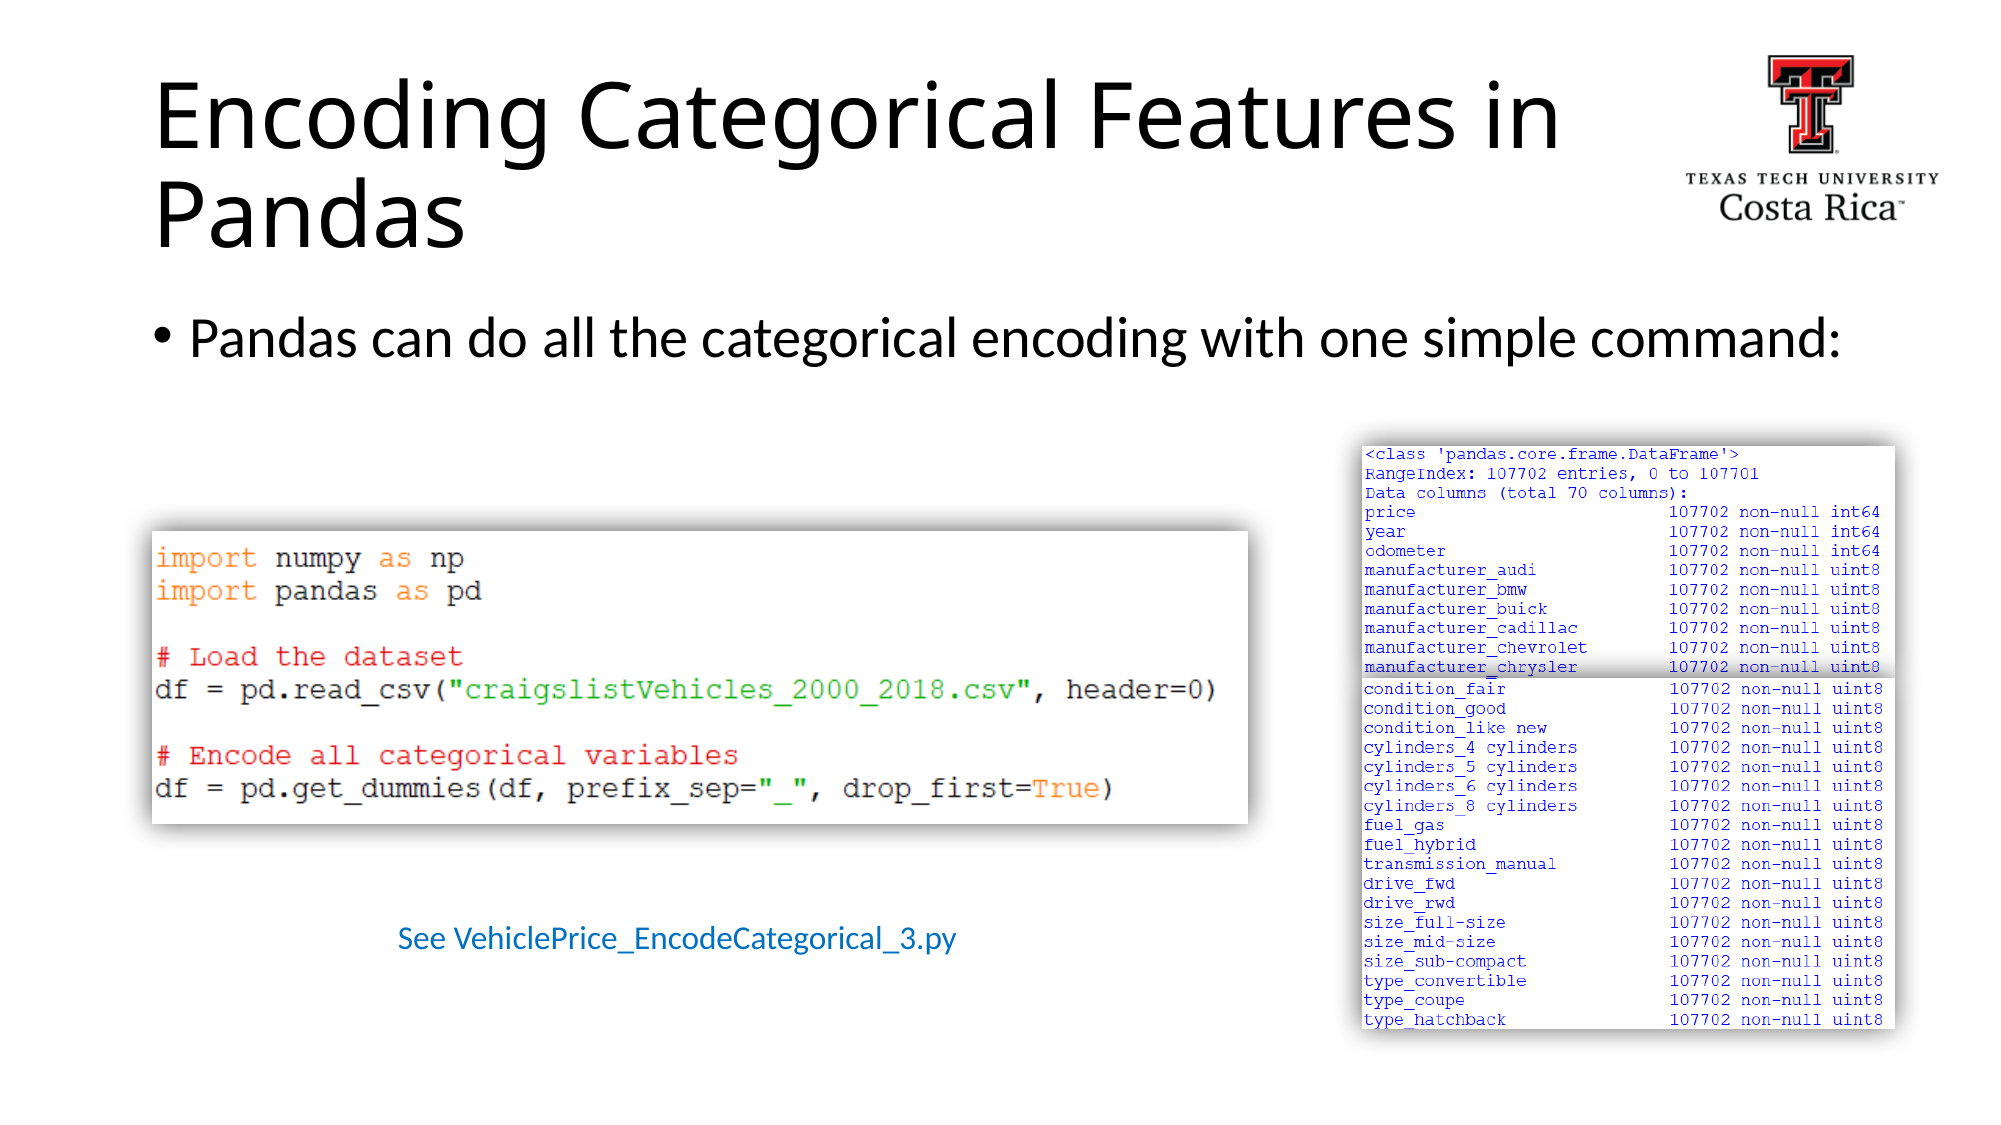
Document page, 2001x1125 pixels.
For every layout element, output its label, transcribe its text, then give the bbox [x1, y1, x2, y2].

list Pandas can do all the categorical encoding with one simple command: [137, 299, 1863, 1014]
picture [152, 531, 1248, 825]
picture [1362, 446, 1895, 1029]
picture [1664, 30, 1964, 251]
title Encoding Categorical Features in Pandas [137, 59, 1863, 278]
text_box See VehiclePrice_EncodeCategorical_3.py [383, 908, 1117, 964]
